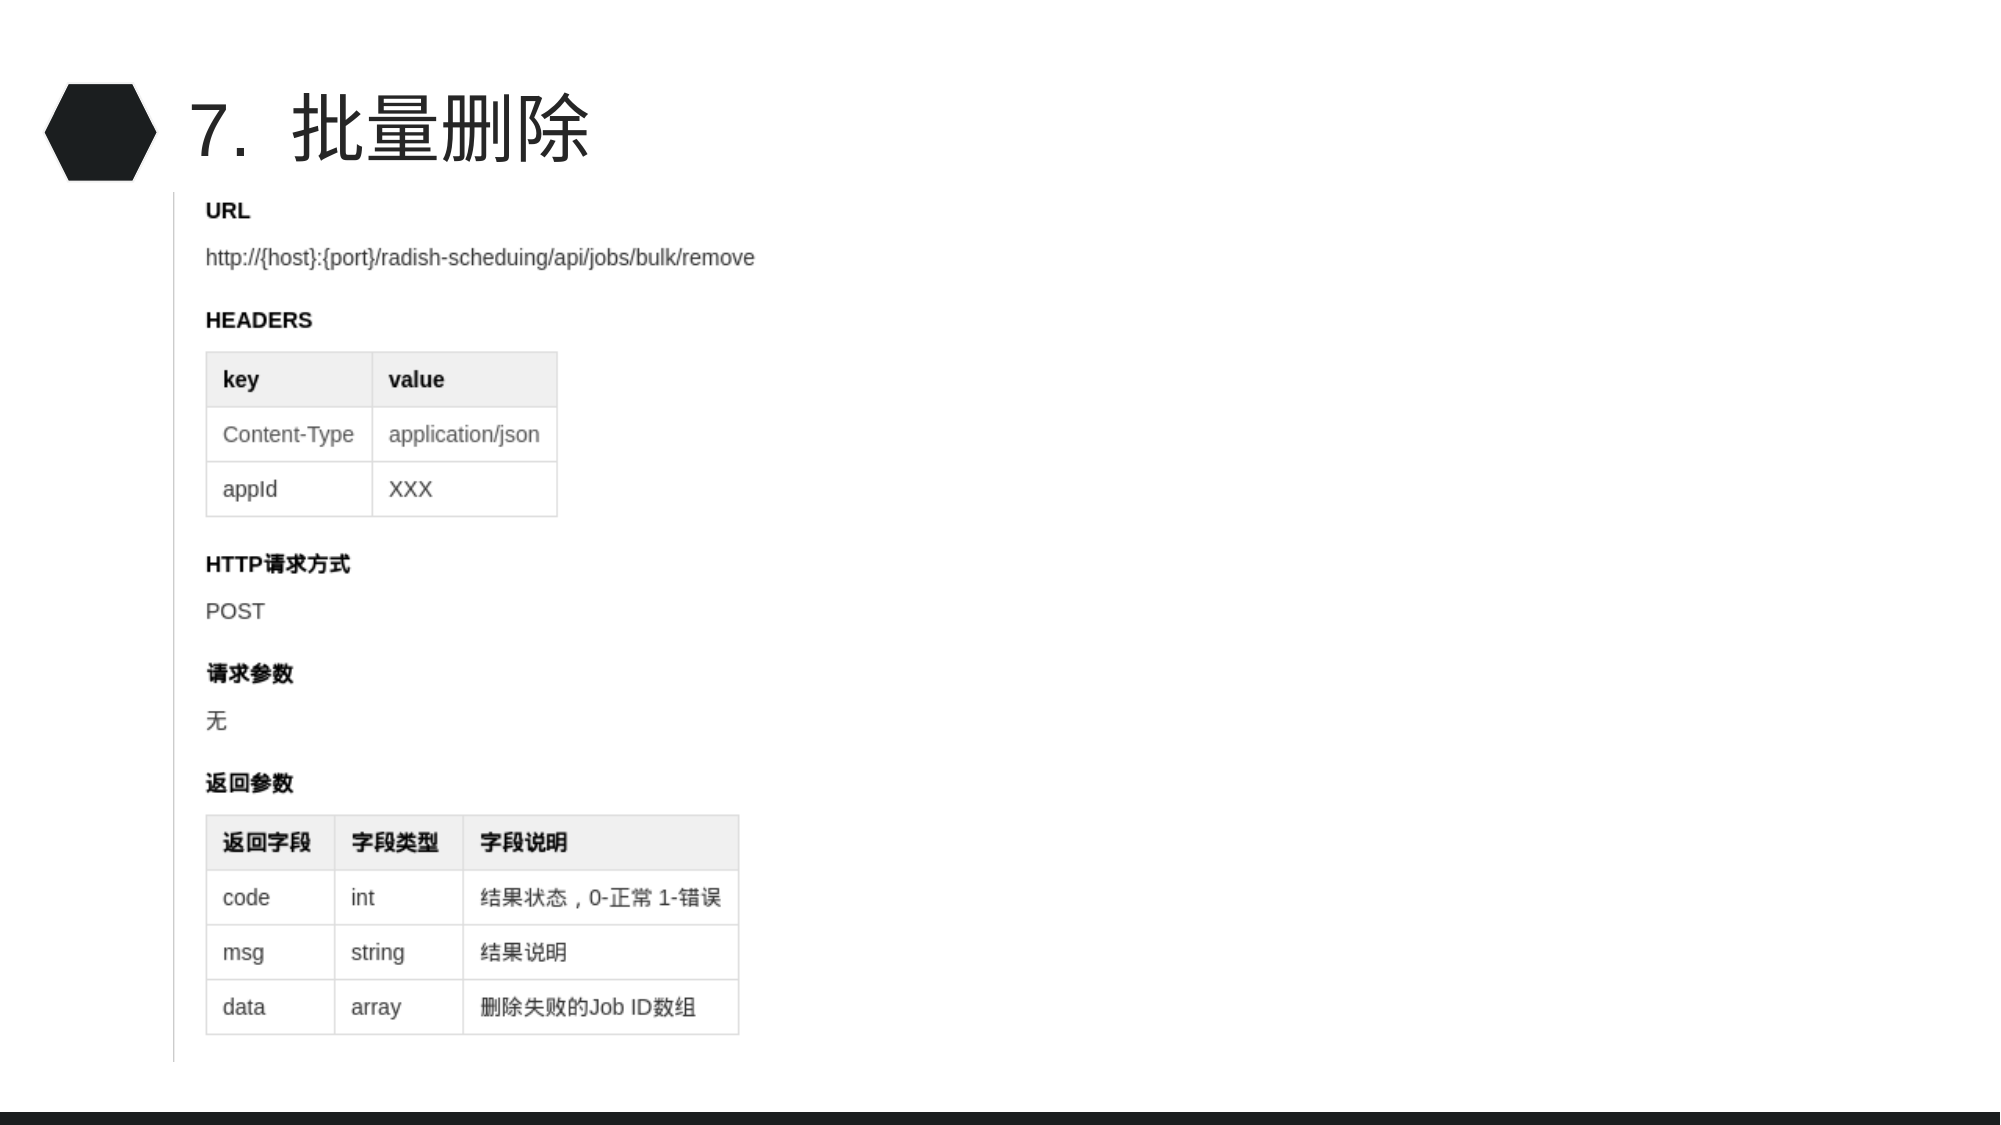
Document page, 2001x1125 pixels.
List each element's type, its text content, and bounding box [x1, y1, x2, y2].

title 7. 批量删除 [173, 82, 1900, 182]
picture [173, 192, 937, 1062]
